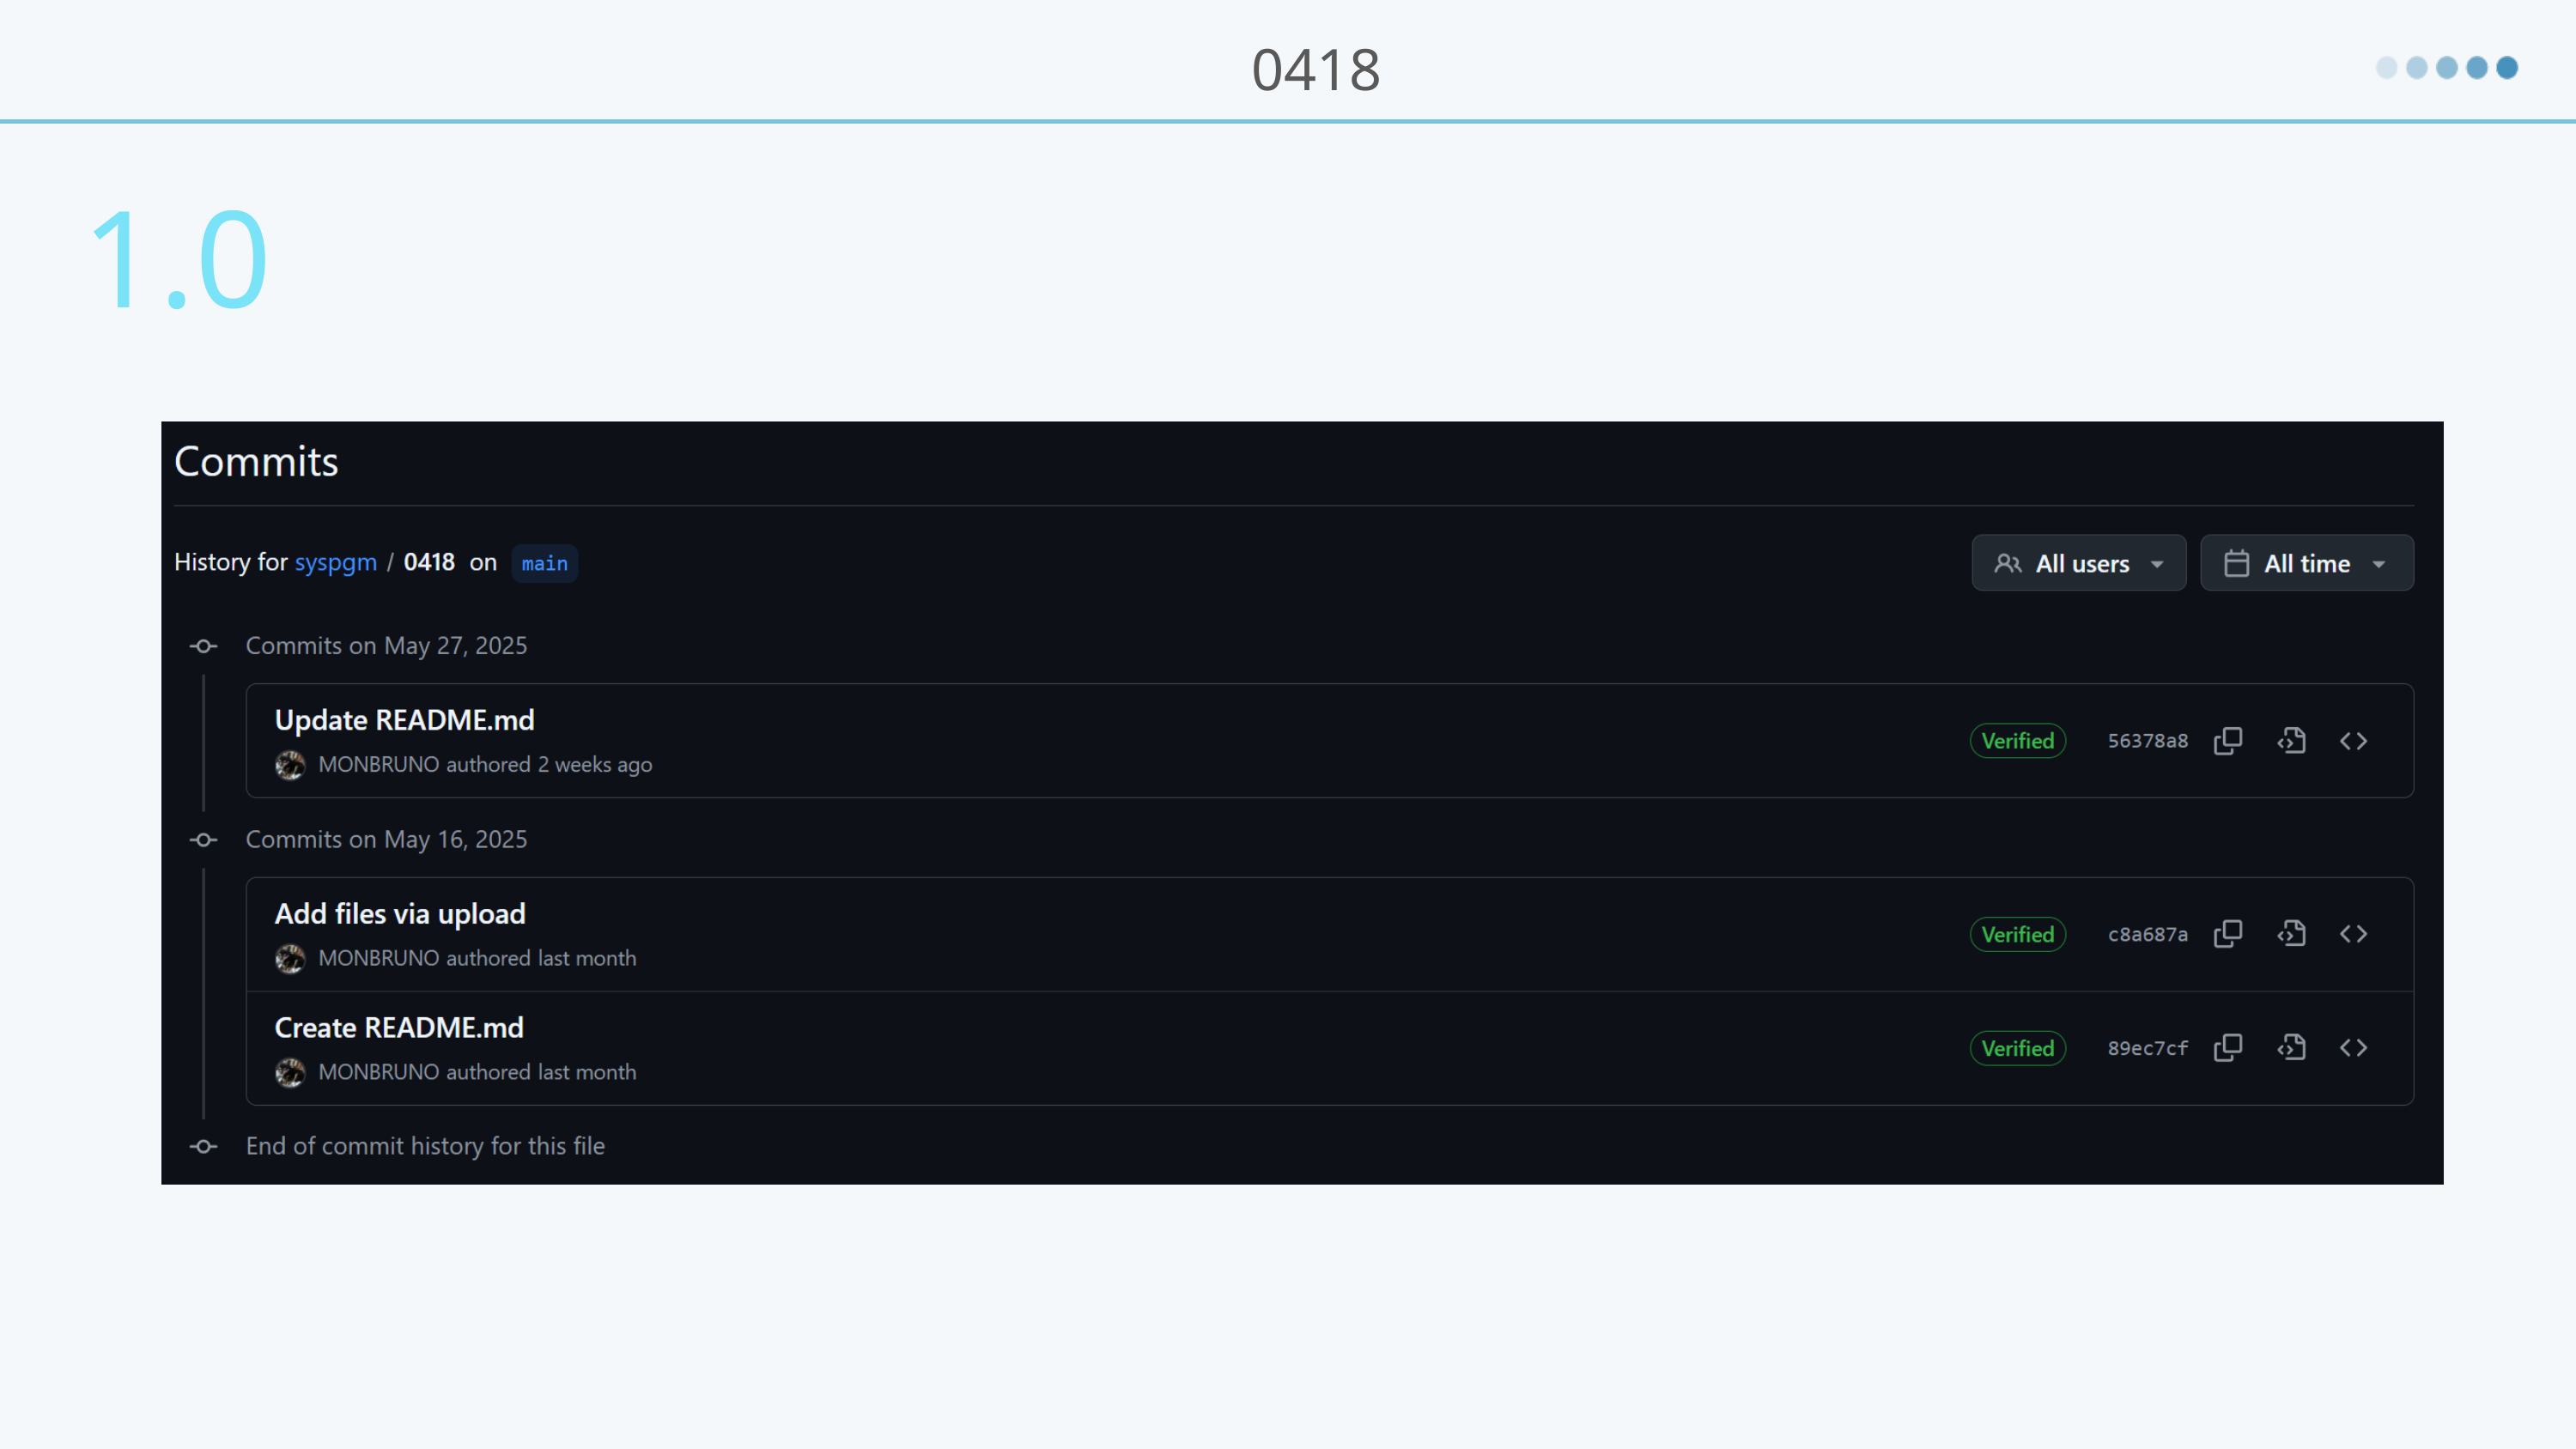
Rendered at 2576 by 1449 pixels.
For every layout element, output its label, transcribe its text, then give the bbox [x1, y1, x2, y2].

text_box 1.0 [82, 180, 371, 369]
text_box 0418 [1238, 27, 1396, 108]
picture [2373, 55, 2521, 81]
picture [161, 421, 2444, 1185]
picture [0, 119, 2576, 124]
